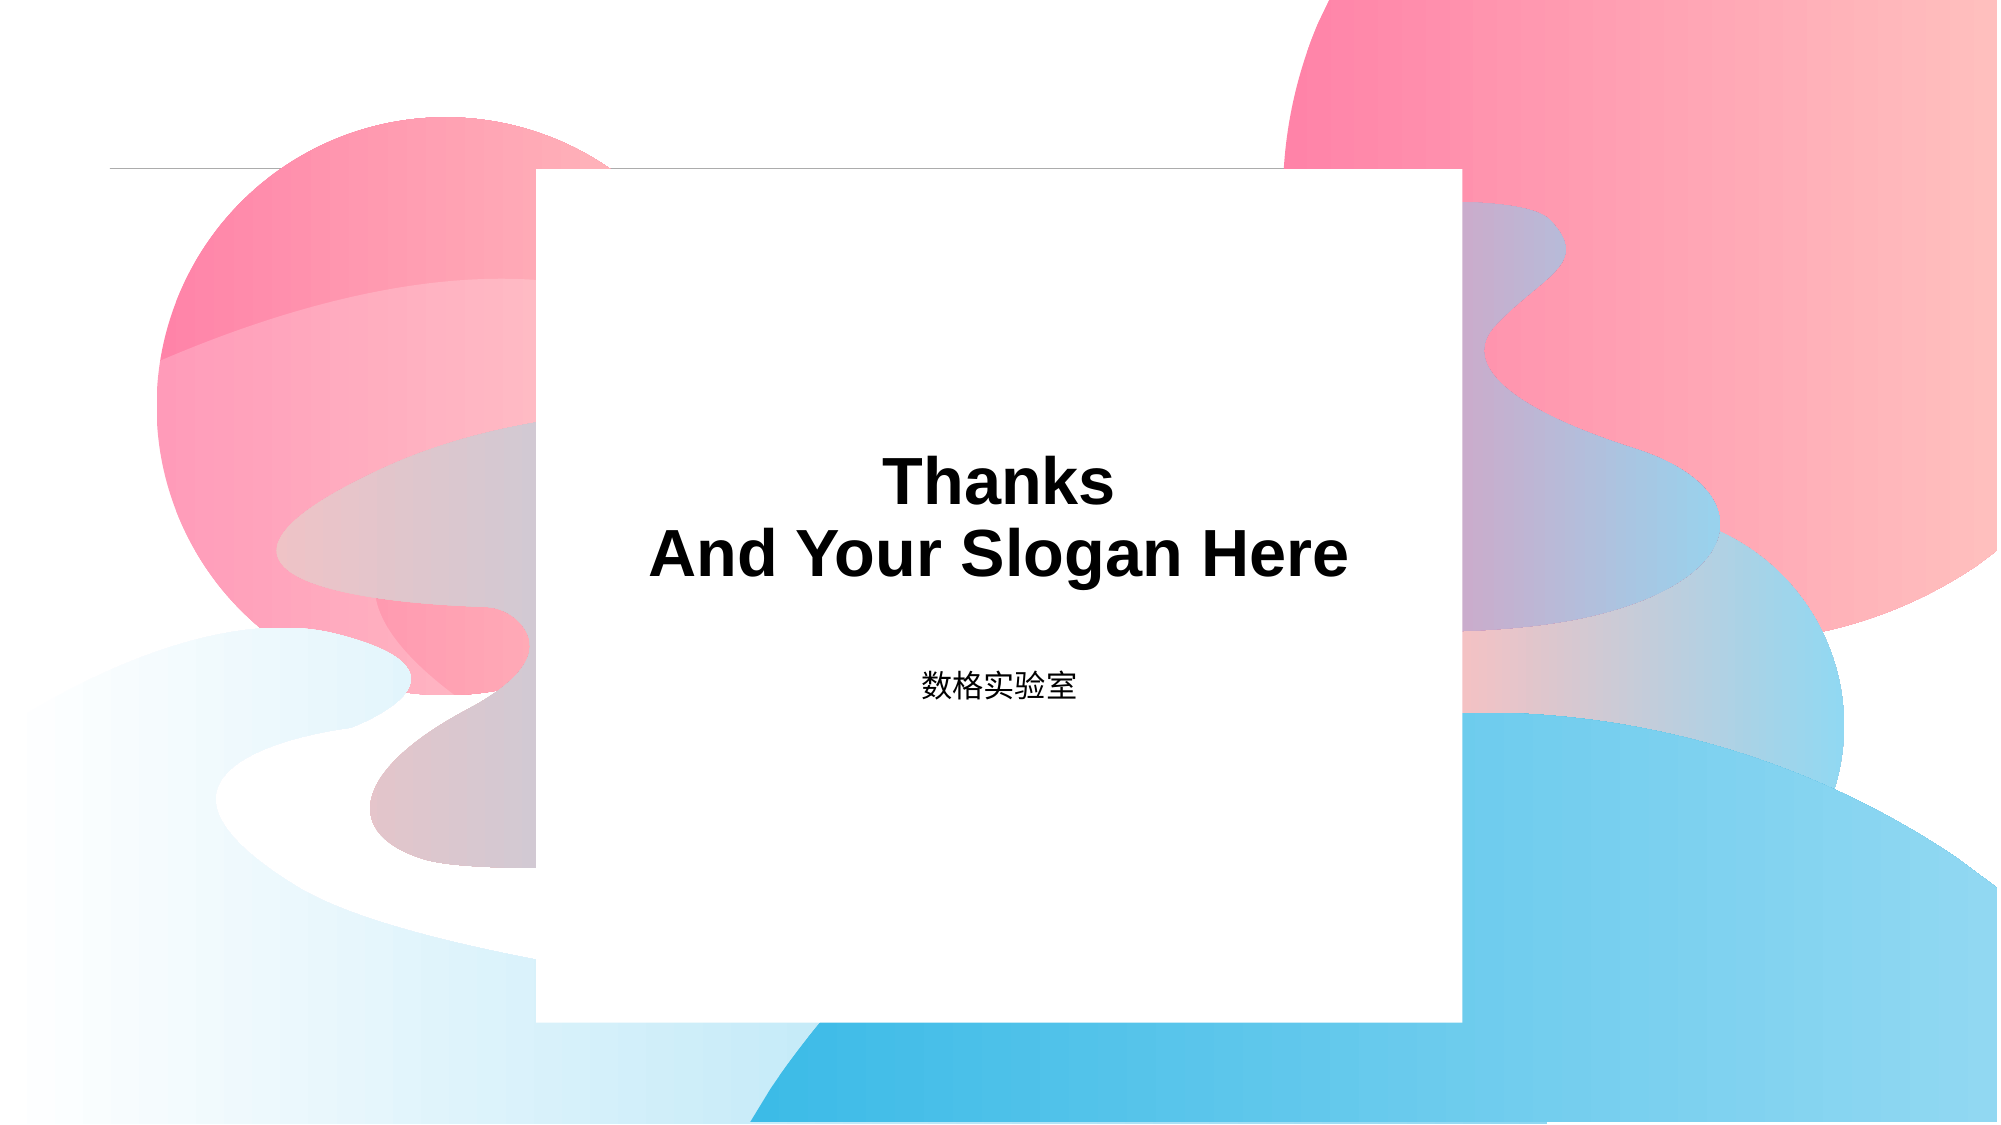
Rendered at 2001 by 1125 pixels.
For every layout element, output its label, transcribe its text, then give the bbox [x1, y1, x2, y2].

text_box 数格实验室 [554, 663, 1444, 711]
text_box Thanks And Your Slogan Here [554, 333, 1444, 599]
